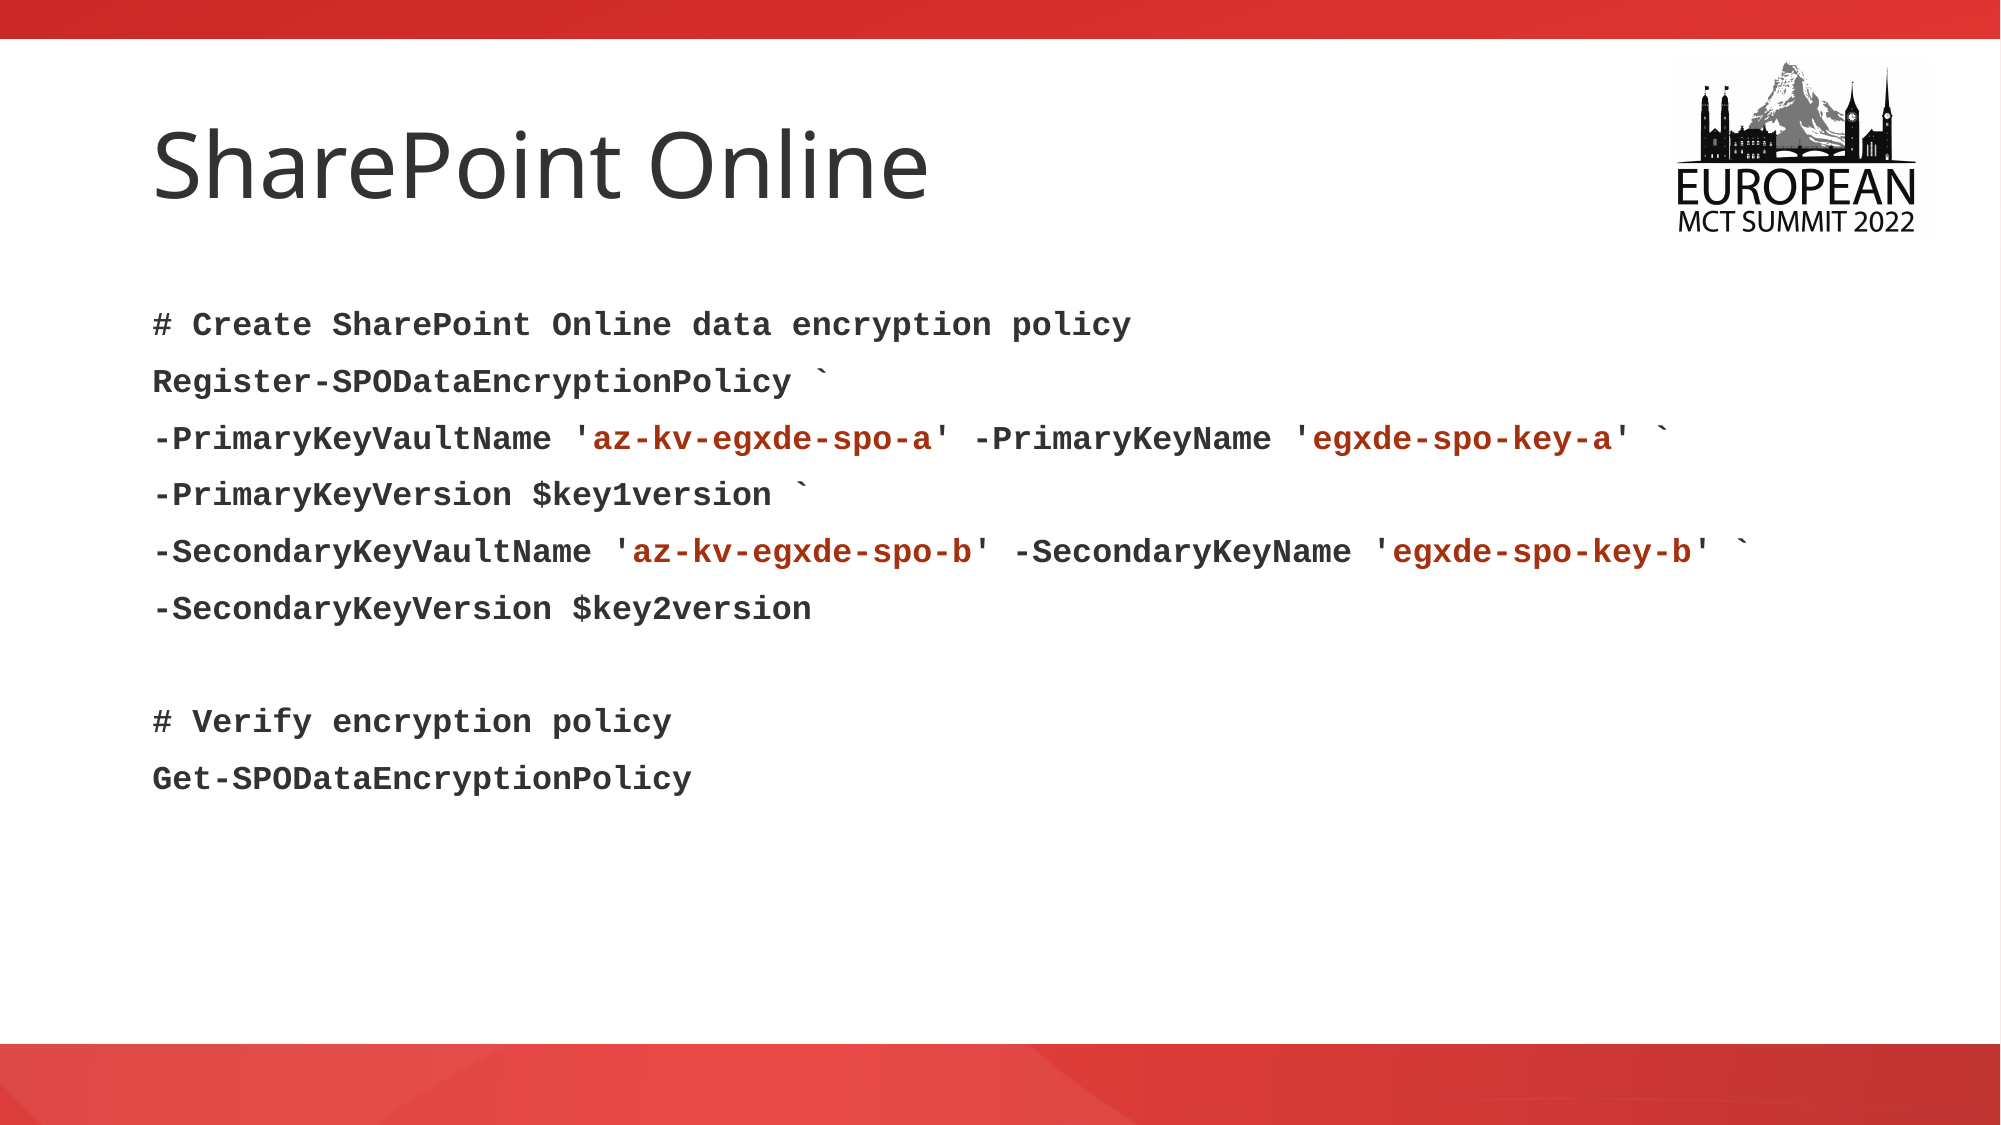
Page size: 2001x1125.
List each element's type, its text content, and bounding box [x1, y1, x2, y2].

picture [1670, 59, 1932, 243]
title SharePoint Online [137, 59, 1597, 278]
picture [0, 1044, 2001, 1125]
picture [0, 0, 2001, 39]
list # Create SharePoint Online data encryption policy Register-SPODataEncryptionPolicy ` -PrimaryKeyVaultName 'az-kv-egxde-spo-a' -PrimaryKeyName 'egxde-spo-key-a' ` -PrimaryKeyVersion $key1version ` -SecondaryKeyVaultName 'az-kv-egxde-spo-b' -SecondaryKeyName 'egxde-spo-key-b' ` -SecondaryKeyVersion $key2version # Verify encryption policy Get-SPODataEncryptionPolicy [137, 299, 1863, 1014]
